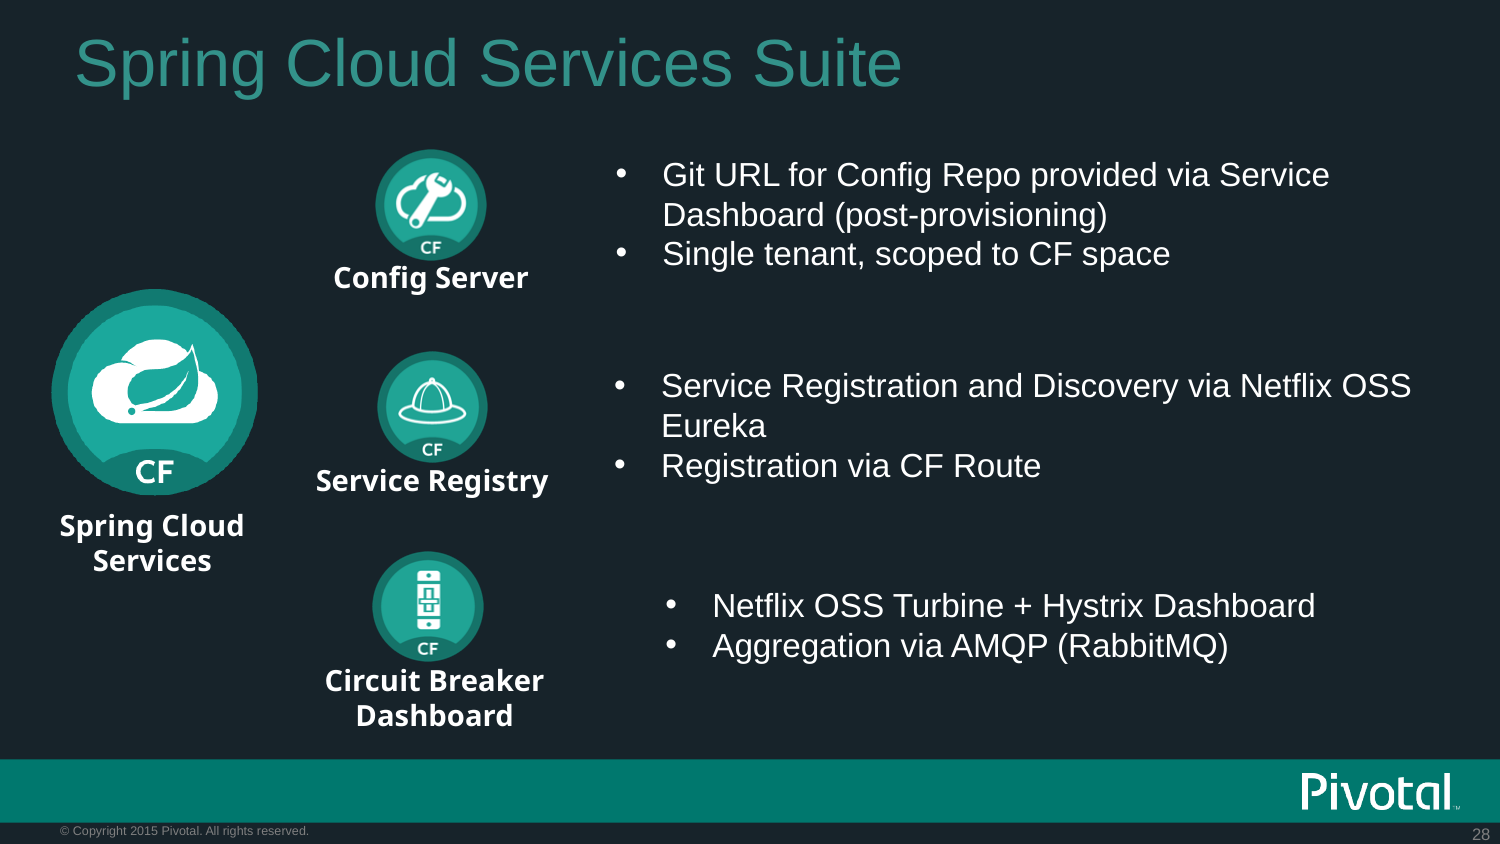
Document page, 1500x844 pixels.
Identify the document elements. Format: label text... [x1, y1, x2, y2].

text_box Service Registration and Discovery via Netflix OSS Eureka Registration via CF Route [599, 357, 1492, 492]
text_box Git URL for Config Repo provided via Service Dashboard (post-provisioning) Single tenant, scoped to CF space [600, 145, 1494, 280]
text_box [266, 551, 604, 733]
text_box Spring Cloud Services [59, 507, 246, 578]
picture [1302, 773, 1460, 810]
text_box Spring Cloud Services Suite [60, 11, 1440, 88]
picture [51, 289, 258, 496]
text_box Netflix OSS Turbine + Hystrix Dashboard Aggregation via AMQP (RabbitMQ) [650, 576, 1500, 672]
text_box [316, 351, 549, 498]
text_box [334, 149, 529, 296]
